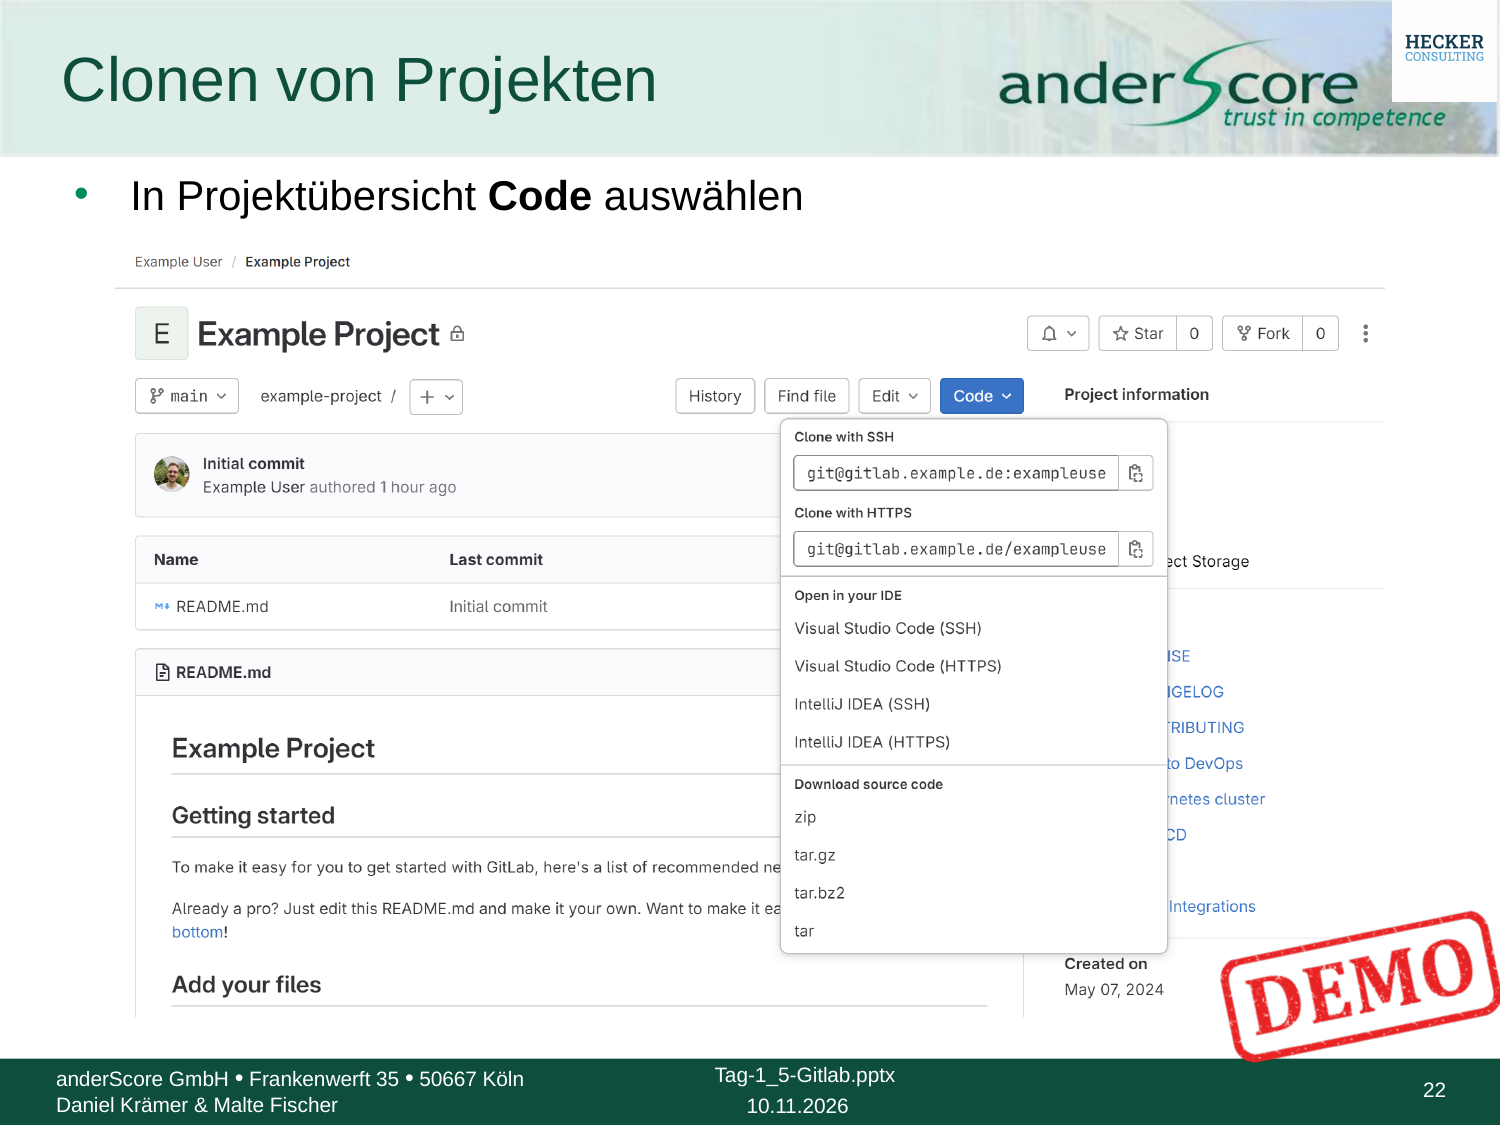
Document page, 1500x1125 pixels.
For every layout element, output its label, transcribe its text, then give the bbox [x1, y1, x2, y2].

picture [0, 0, 1500, 157]
list In Projektübersicht Code auswählen [49, 160, 1447, 244]
title Clonen von Projekten [46, 23, 975, 140]
picture [114, 240, 1500, 1124]
